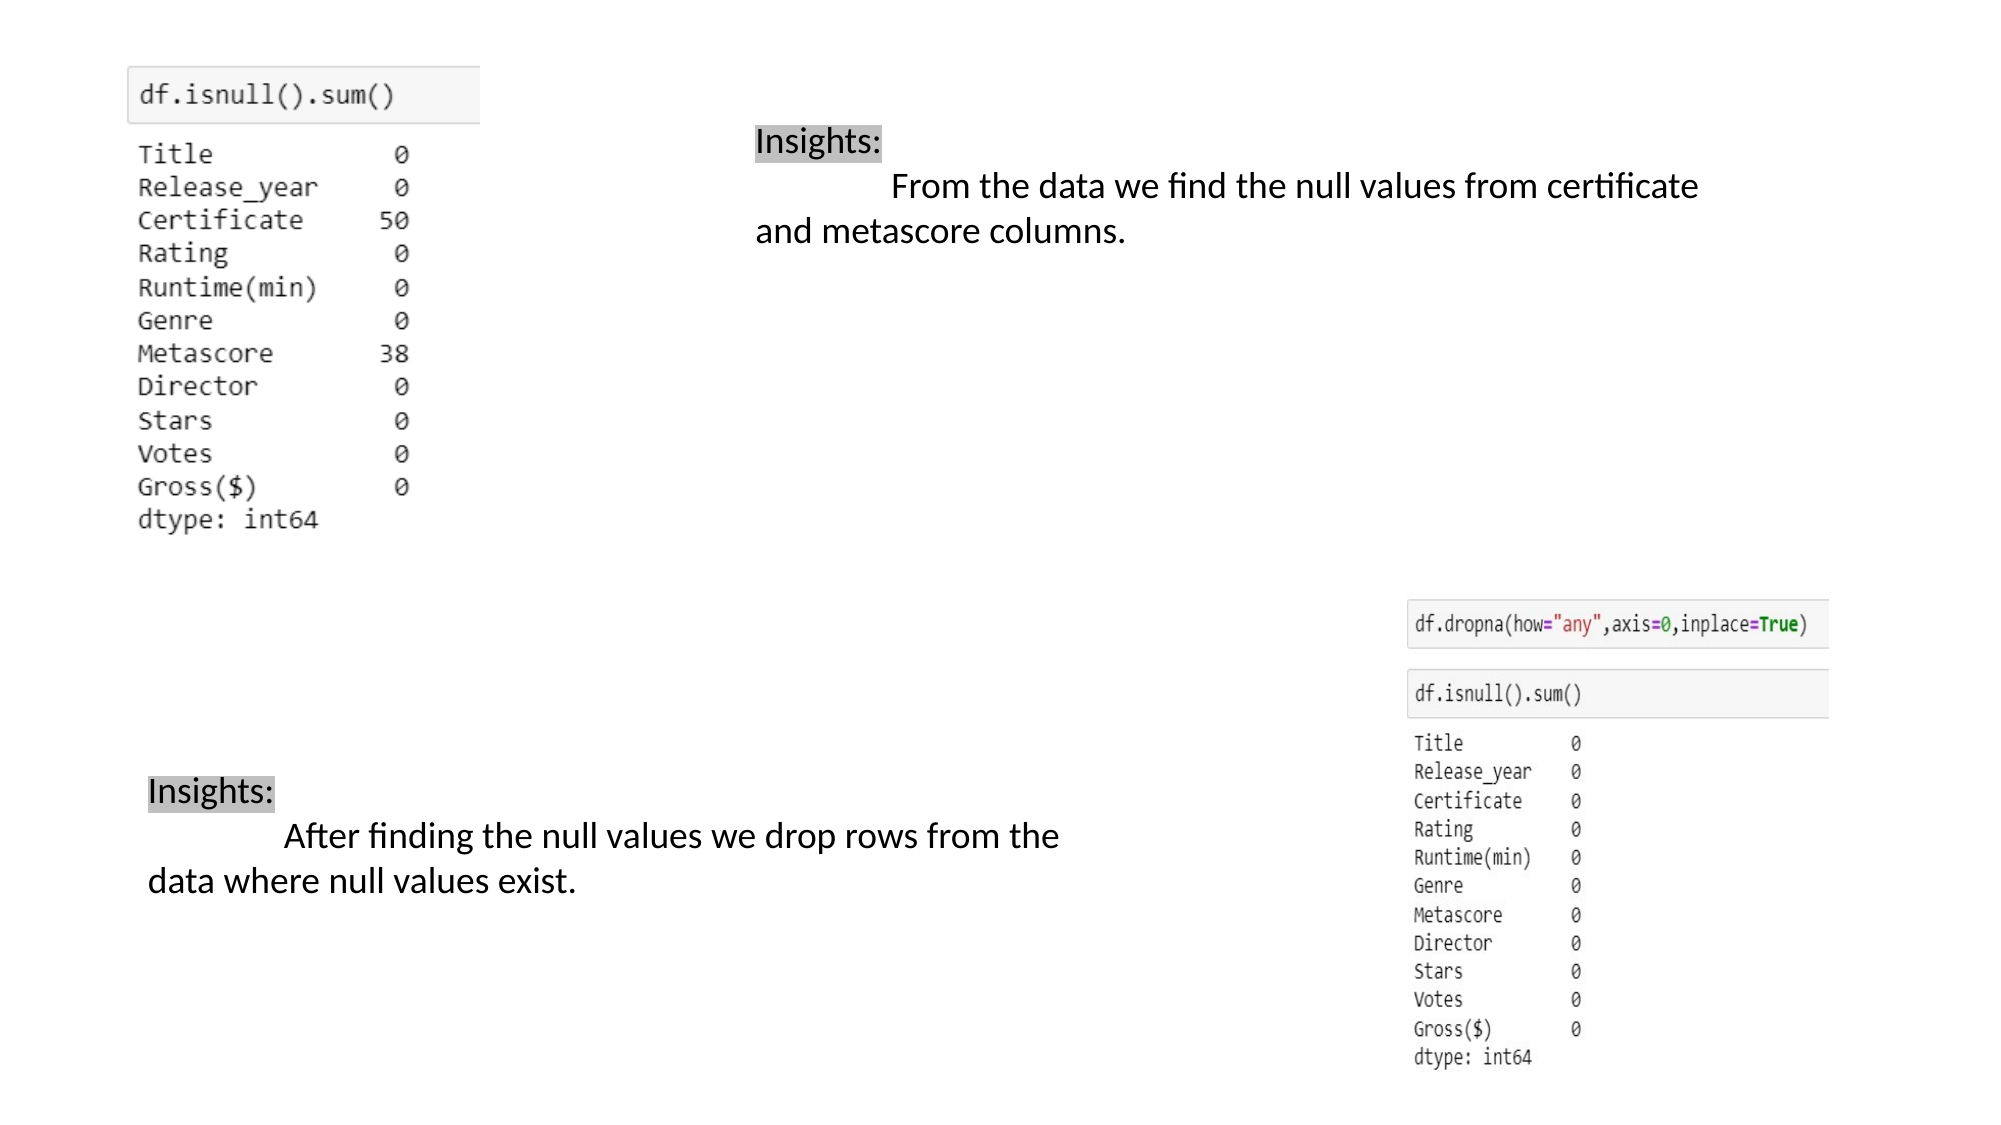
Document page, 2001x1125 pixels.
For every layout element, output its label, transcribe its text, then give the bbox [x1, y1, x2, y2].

text_box Insights: After finding the null values we drop rows from the data where null values exist. [133, 759, 1092, 909]
picture [1399, 590, 1830, 1086]
picture [118, 46, 480, 563]
text_box Insights: From the data we find the null values from certificate and metascore columns. [740, 108, 1719, 304]
